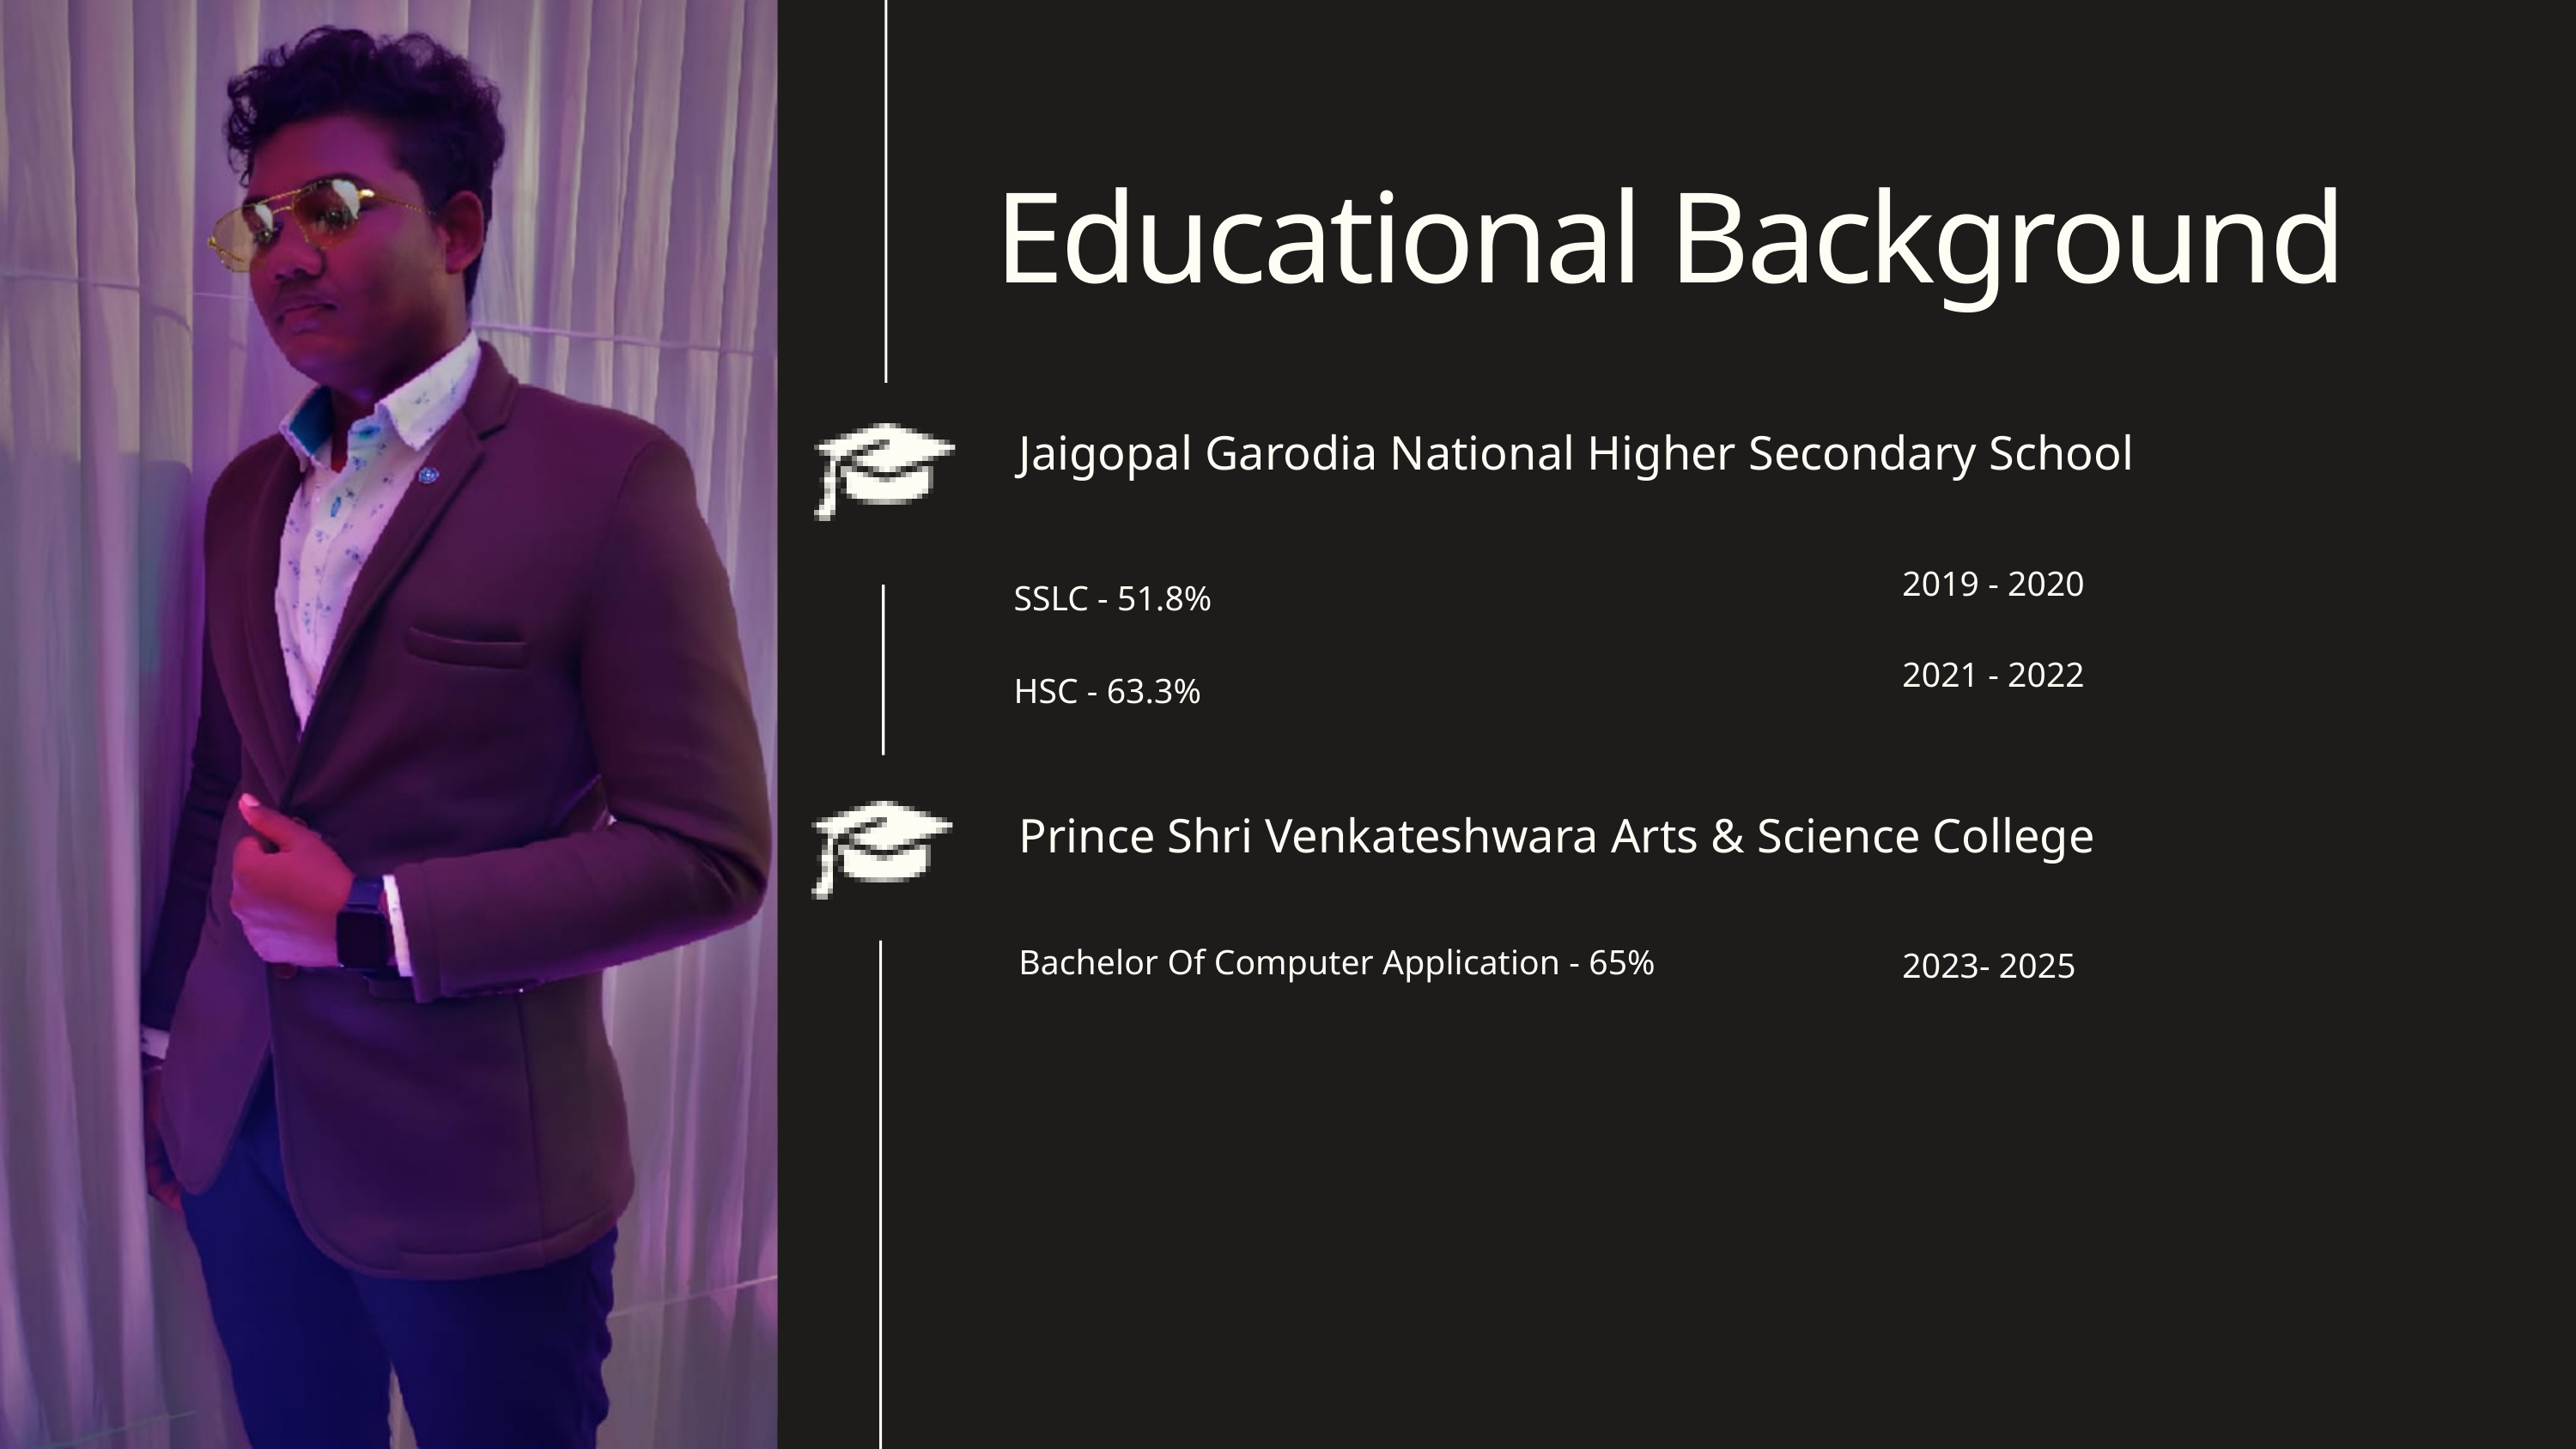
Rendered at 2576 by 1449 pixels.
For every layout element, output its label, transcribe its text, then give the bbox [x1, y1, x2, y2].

text_box Prince Shri Venkateshwara Arts & Science College [1018, 797, 2144, 863]
text_box Jaigopal Garodia National Higher Secondary School [1018, 415, 2367, 480]
text_box Bachelor Of Computer Application - 65% [1018, 935, 1749, 982]
text_box 2023- 2025 [1902, 938, 2089, 985]
text_box Educational Background [994, 157, 2576, 308]
text_box 2019 - 2020 [1902, 555, 2089, 603]
text_box [814, 423, 956, 521]
text_box SSLC - 51.8% HSC - 63.3% [1013, 571, 1264, 711]
text_box [811, 801, 953, 900]
text_box [0, 0, 778, 1449]
text_box 2021 - 2022 [1902, 647, 2089, 694]
